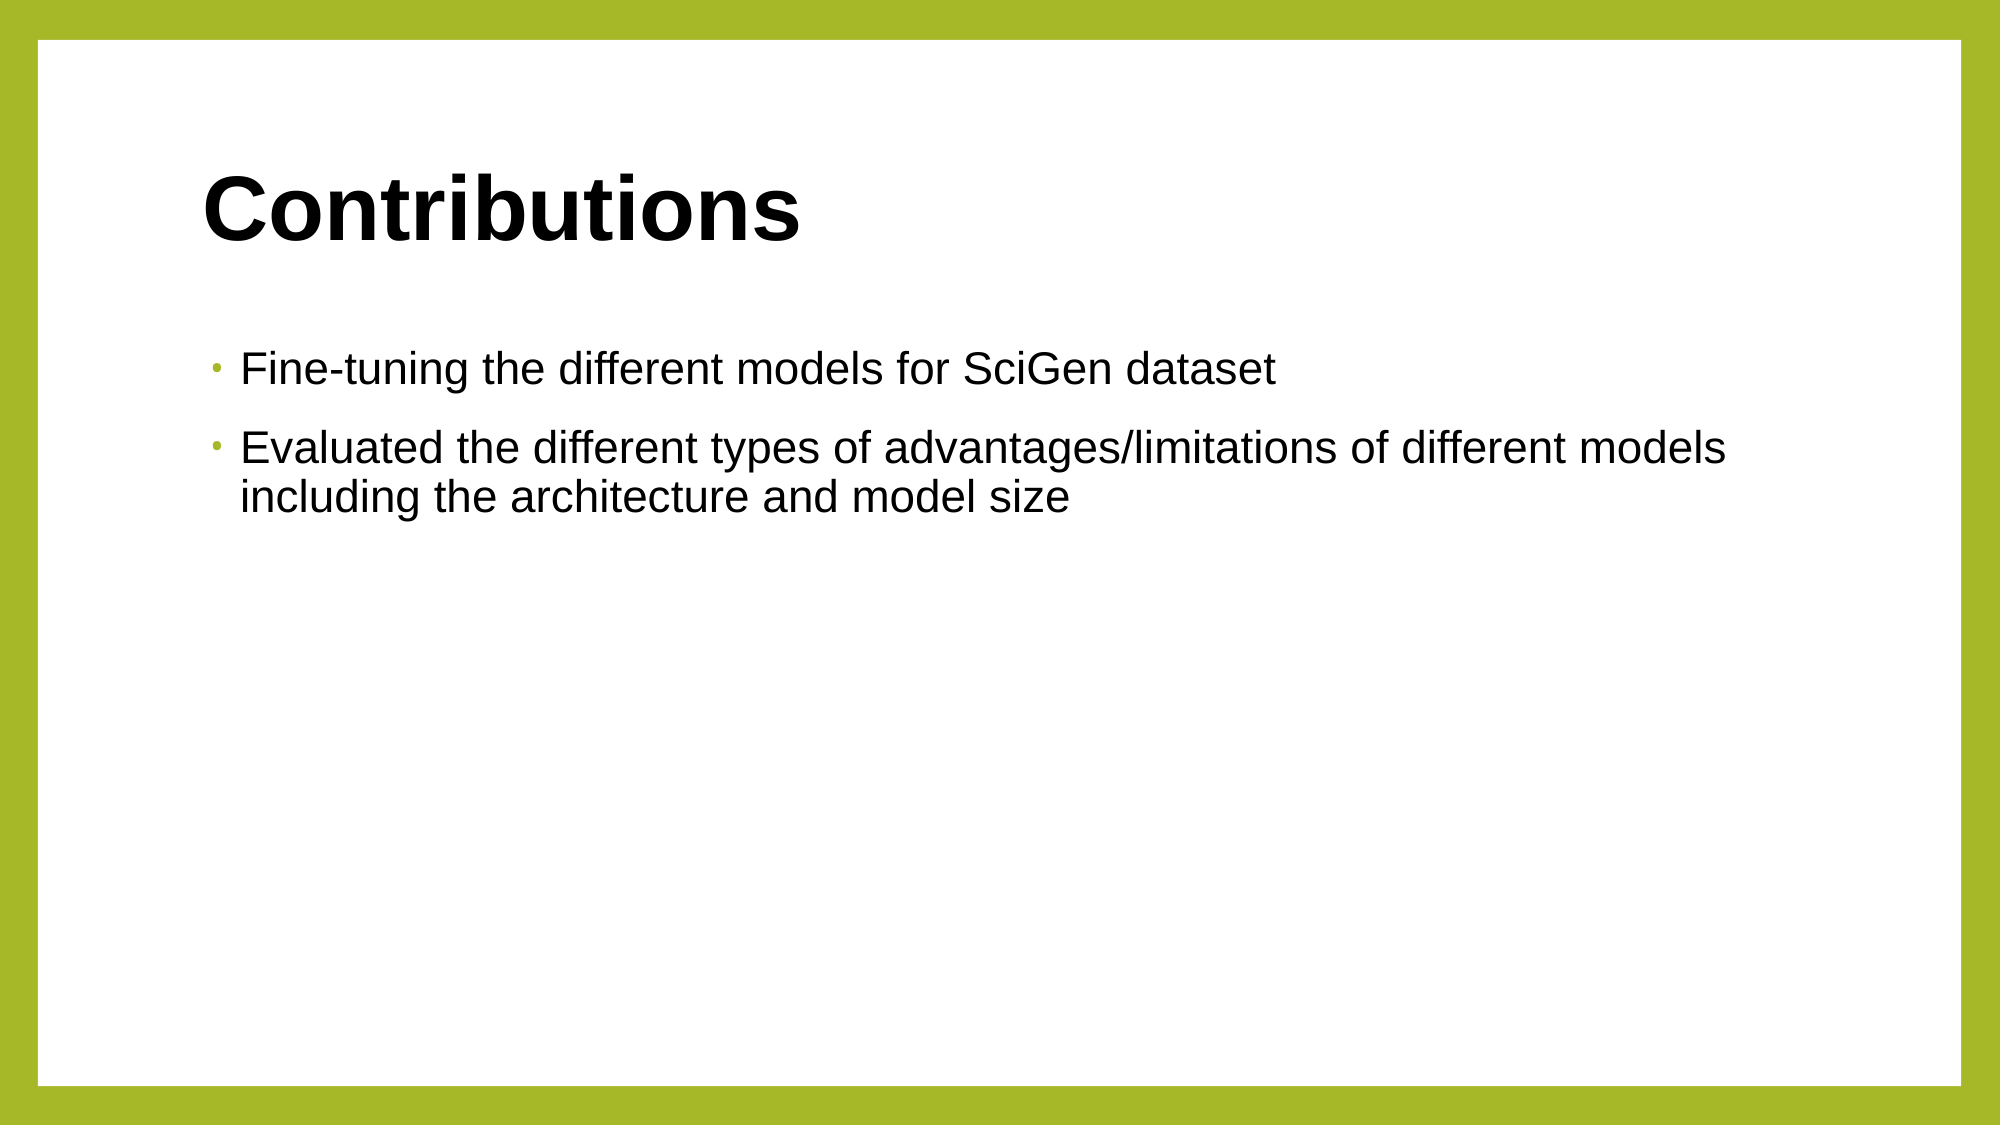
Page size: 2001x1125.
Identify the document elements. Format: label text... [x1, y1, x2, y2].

list Fine-tuning the different models for SciGen dataset Evaluated the different types of advantages/limitations of different models including the architecture and model size [187, 337, 1808, 1000]
title Contributions [187, 99, 1808, 323]
